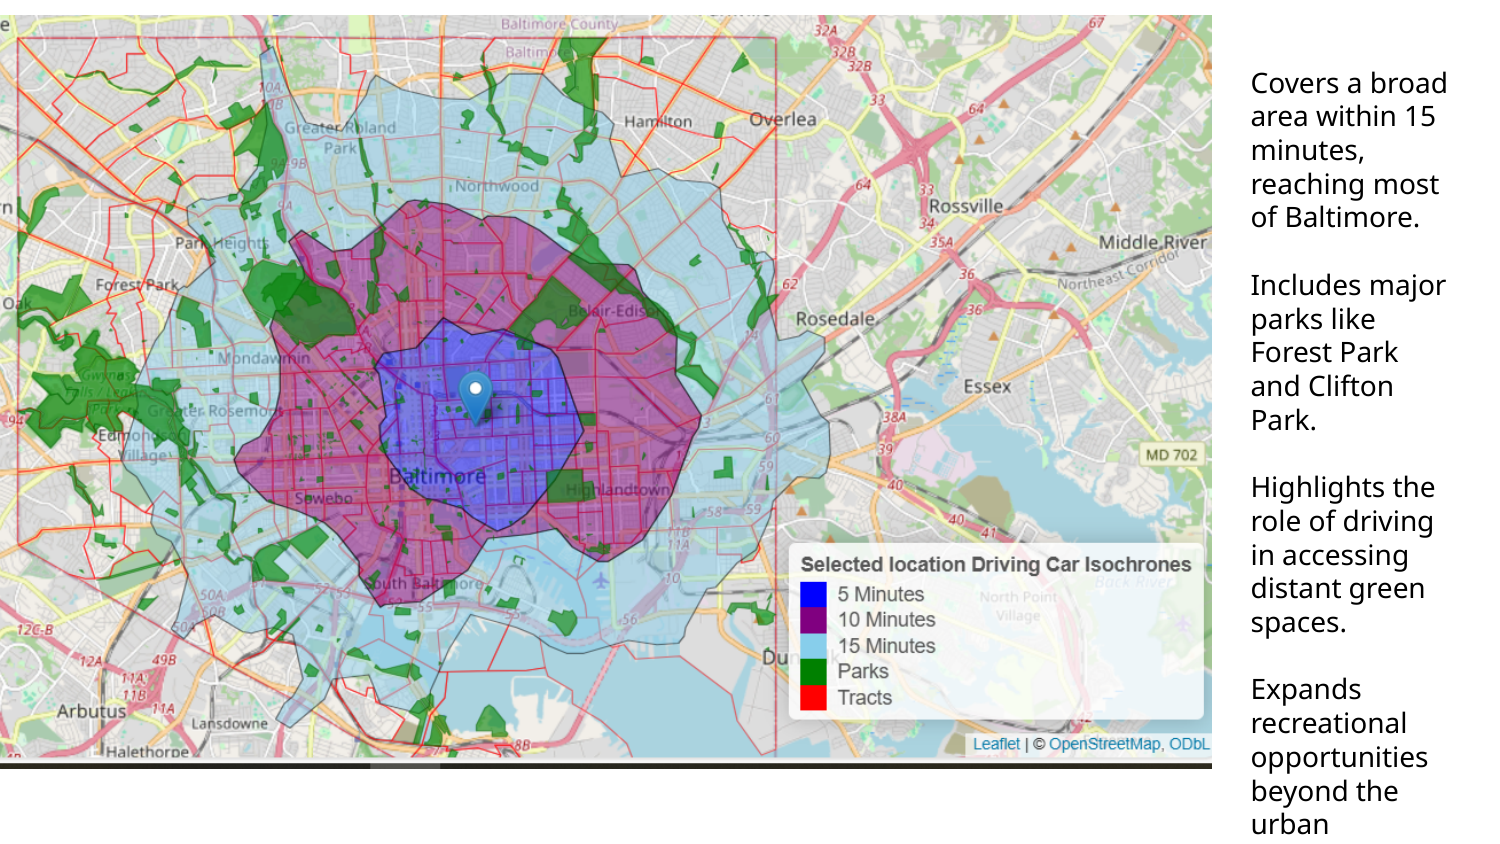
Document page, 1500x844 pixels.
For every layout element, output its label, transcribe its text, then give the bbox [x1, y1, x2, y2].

picture [0, 15, 1212, 769]
text_box Covers a broad area within 15 minutes, reaching most of Baltimore. Includes major parks like Forest Park and Clifton Park. Highlights the role of driving in accessing distant green spaces. Expands recreational opportunities beyond the urban [1235, 57, 1468, 844]
